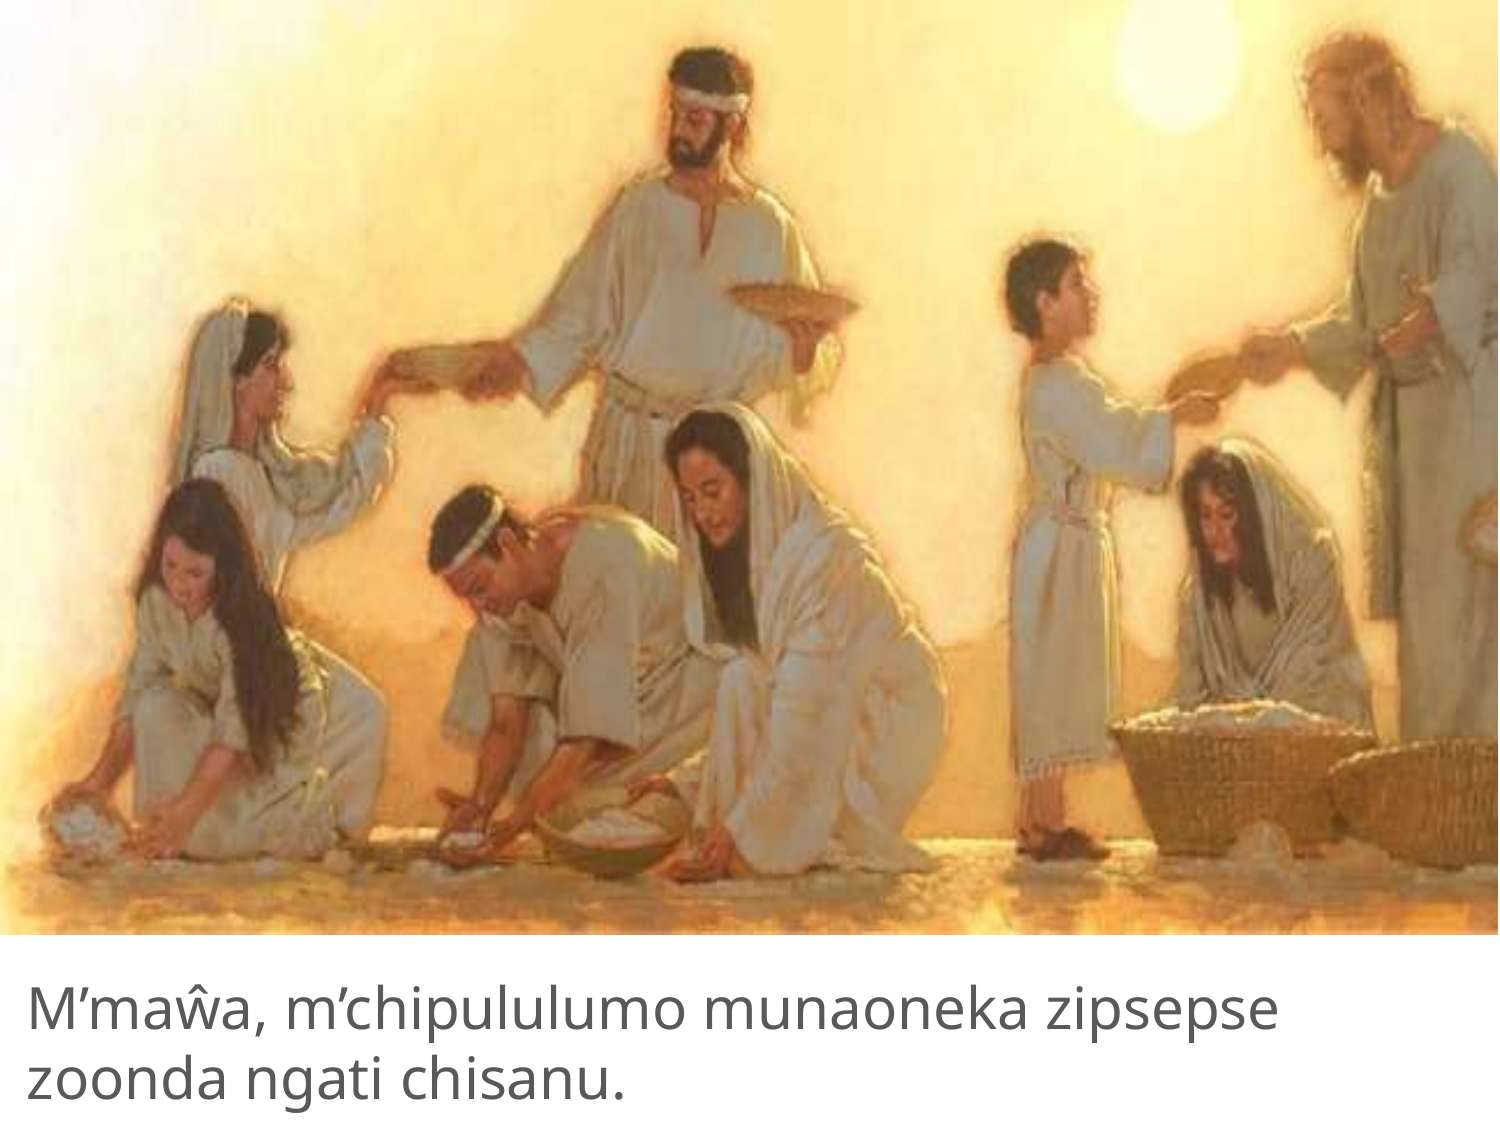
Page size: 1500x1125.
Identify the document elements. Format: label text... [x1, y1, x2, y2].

picture [0, 0, 1498, 935]
text_box M’maŵa, m’chipululumo munaoneka zipsepse zoonda ngati chisanu. [11, 964, 1498, 1119]
